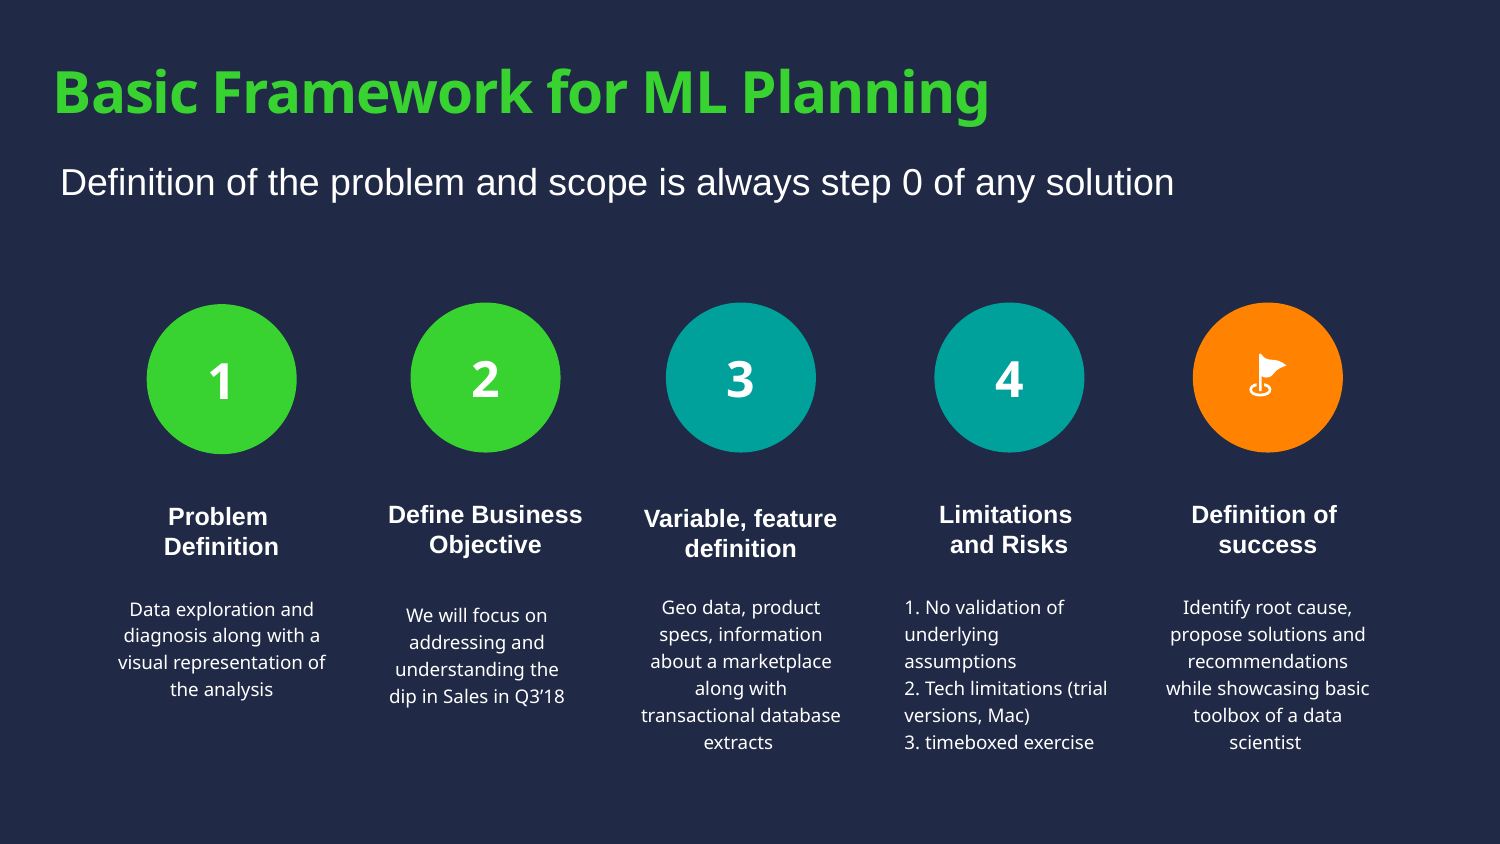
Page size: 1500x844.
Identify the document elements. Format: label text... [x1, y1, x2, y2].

text_box Identify root cause, propose solutions and recommendations while showcasing basic toolbox of a data scientist [1155, 587, 1381, 757]
text_box Problem Definition [109, 496, 335, 564]
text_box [934, 302, 1085, 453]
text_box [665, 302, 816, 453]
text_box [1192, 302, 1343, 453]
text_box We will focus on addressing and understanding the dip in Sales in Q3’18 [364, 583, 590, 722]
list Basic Framework for ML Planning [52, 63, 1294, 148]
text_box Definition of success [1155, 494, 1381, 563]
text_box Data exploration and diagnosis along with a visual representation of the analysis [109, 588, 335, 705]
text_box Variable, feature definition [628, 487, 854, 577]
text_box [410, 302, 561, 453]
text_box 1. No validation of underlying assumptions 2. Tech limitations (trial versions, Mac) 3. timeboxed exercise [896, 587, 1122, 757]
text_box Definition of the problem and scope is always step 0 of any solution [45, 150, 1425, 211]
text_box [146, 304, 297, 455]
text_box Limitations and Risks [896, 494, 1122, 563]
text_box Define Business Objective [373, 494, 598, 563]
text_box Geo data, product specs, information about a marketplace along with transactional database extracts [628, 587, 854, 757]
